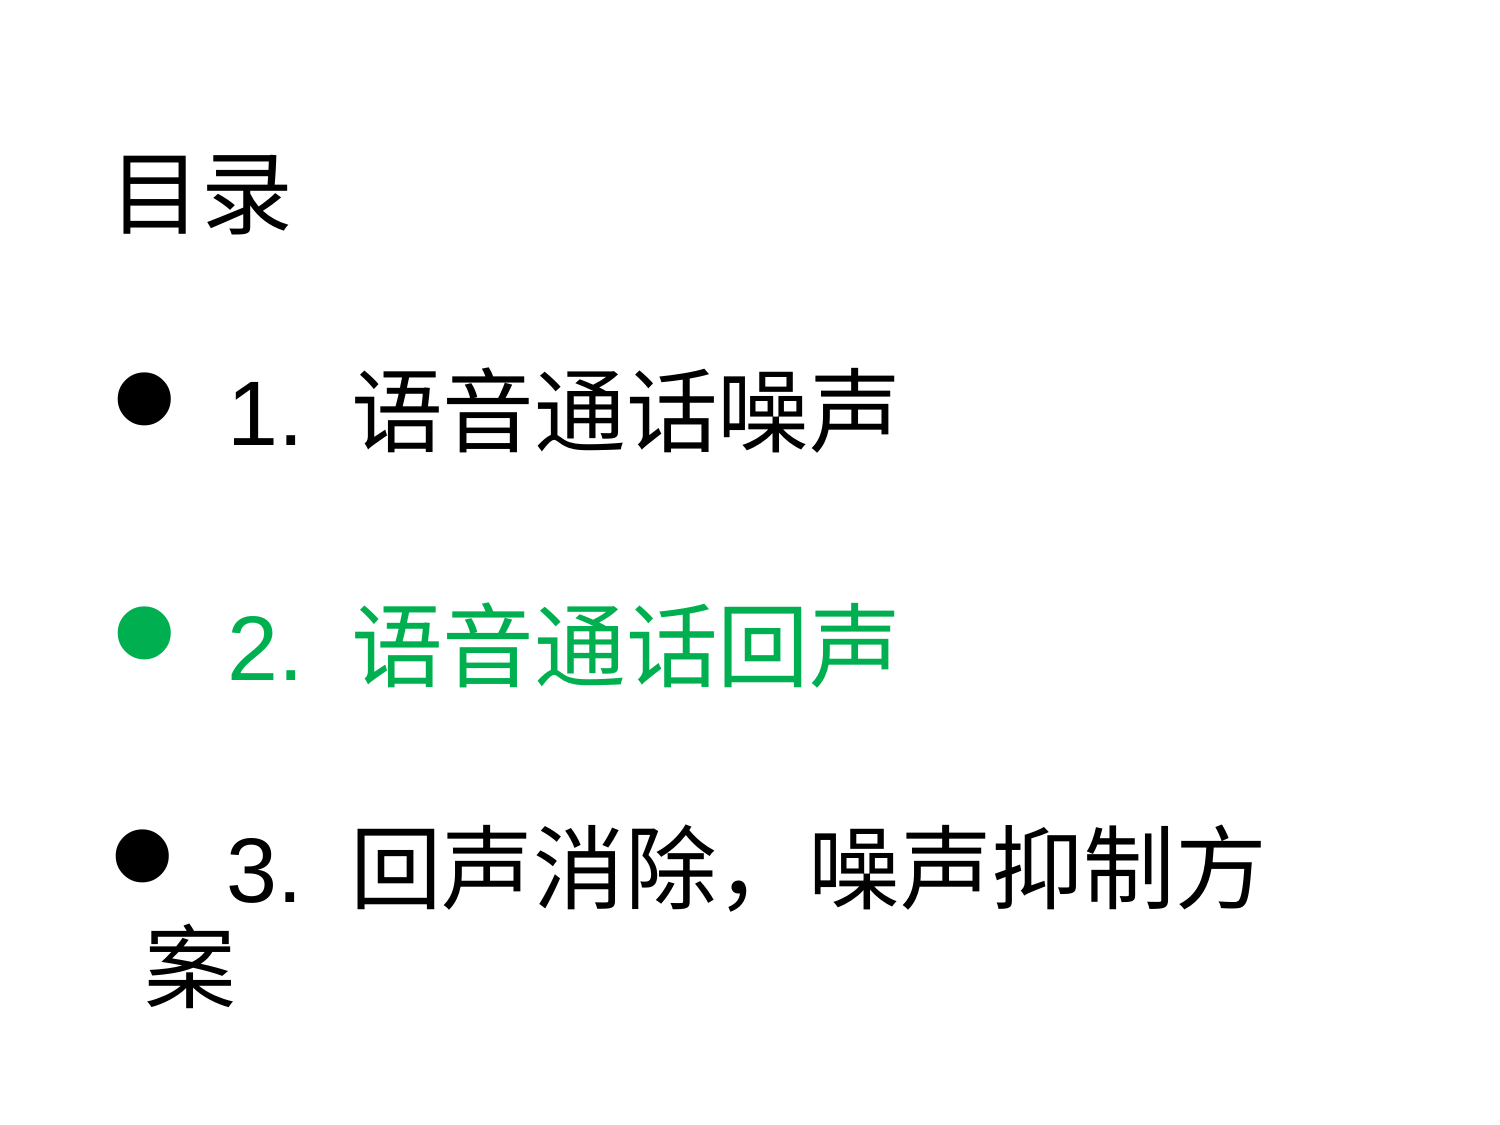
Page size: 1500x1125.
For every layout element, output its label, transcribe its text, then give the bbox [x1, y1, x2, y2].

title 1. 语音通话噪声 [95, 359, 1340, 473]
text_box 3. 回声消除，噪声抑制方案 [93, 815, 1340, 929]
text_box 目录 [95, 106, 309, 253]
text_box 2. 语音通话回声 [95, 593, 1340, 707]
